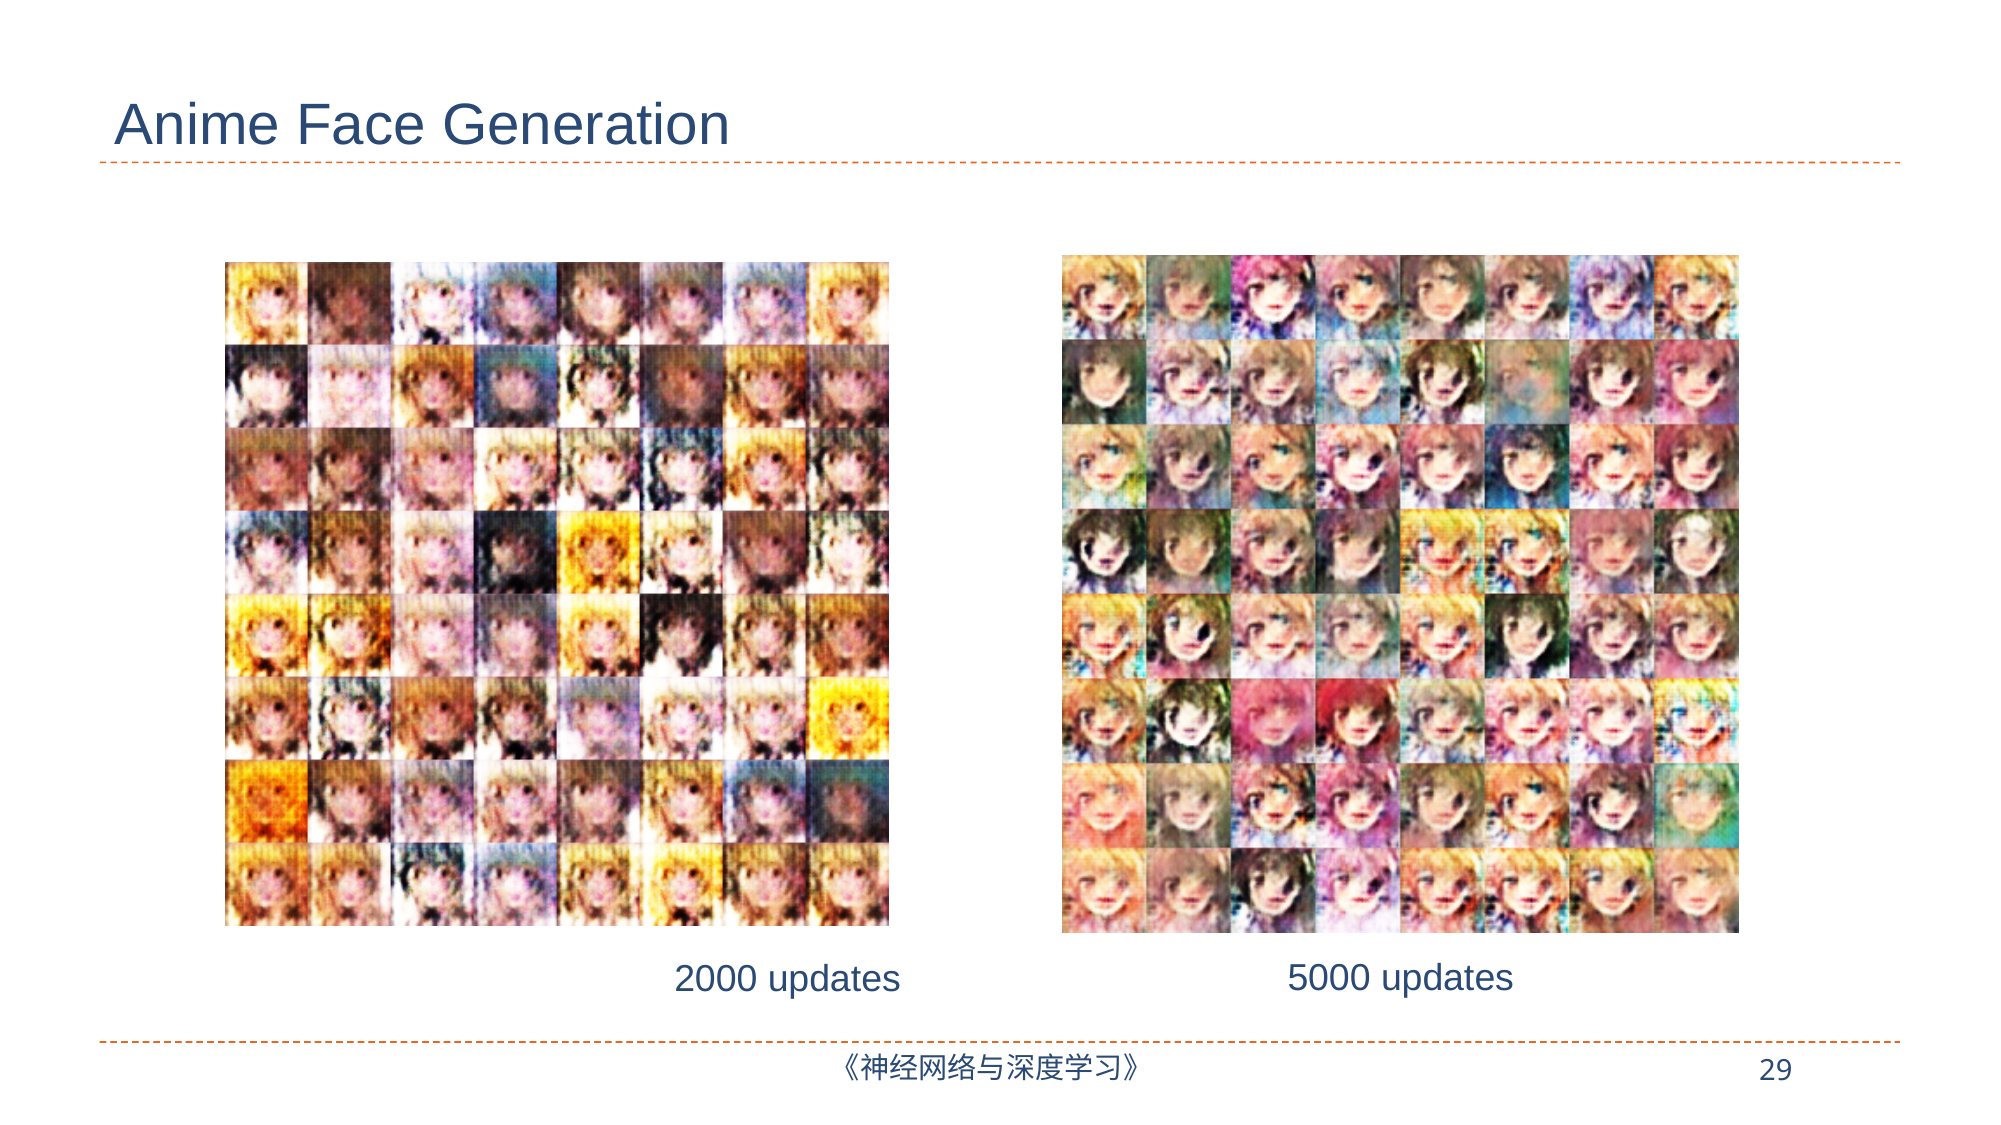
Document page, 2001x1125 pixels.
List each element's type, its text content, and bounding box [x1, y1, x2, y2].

picture [1062, 255, 1740, 933]
title Anime Face Generation [99, 24, 1900, 164]
text_box 5000 updates [1263, 945, 1538, 1006]
text_box 2000 updates [650, 946, 925, 1007]
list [224, 262, 889, 927]
